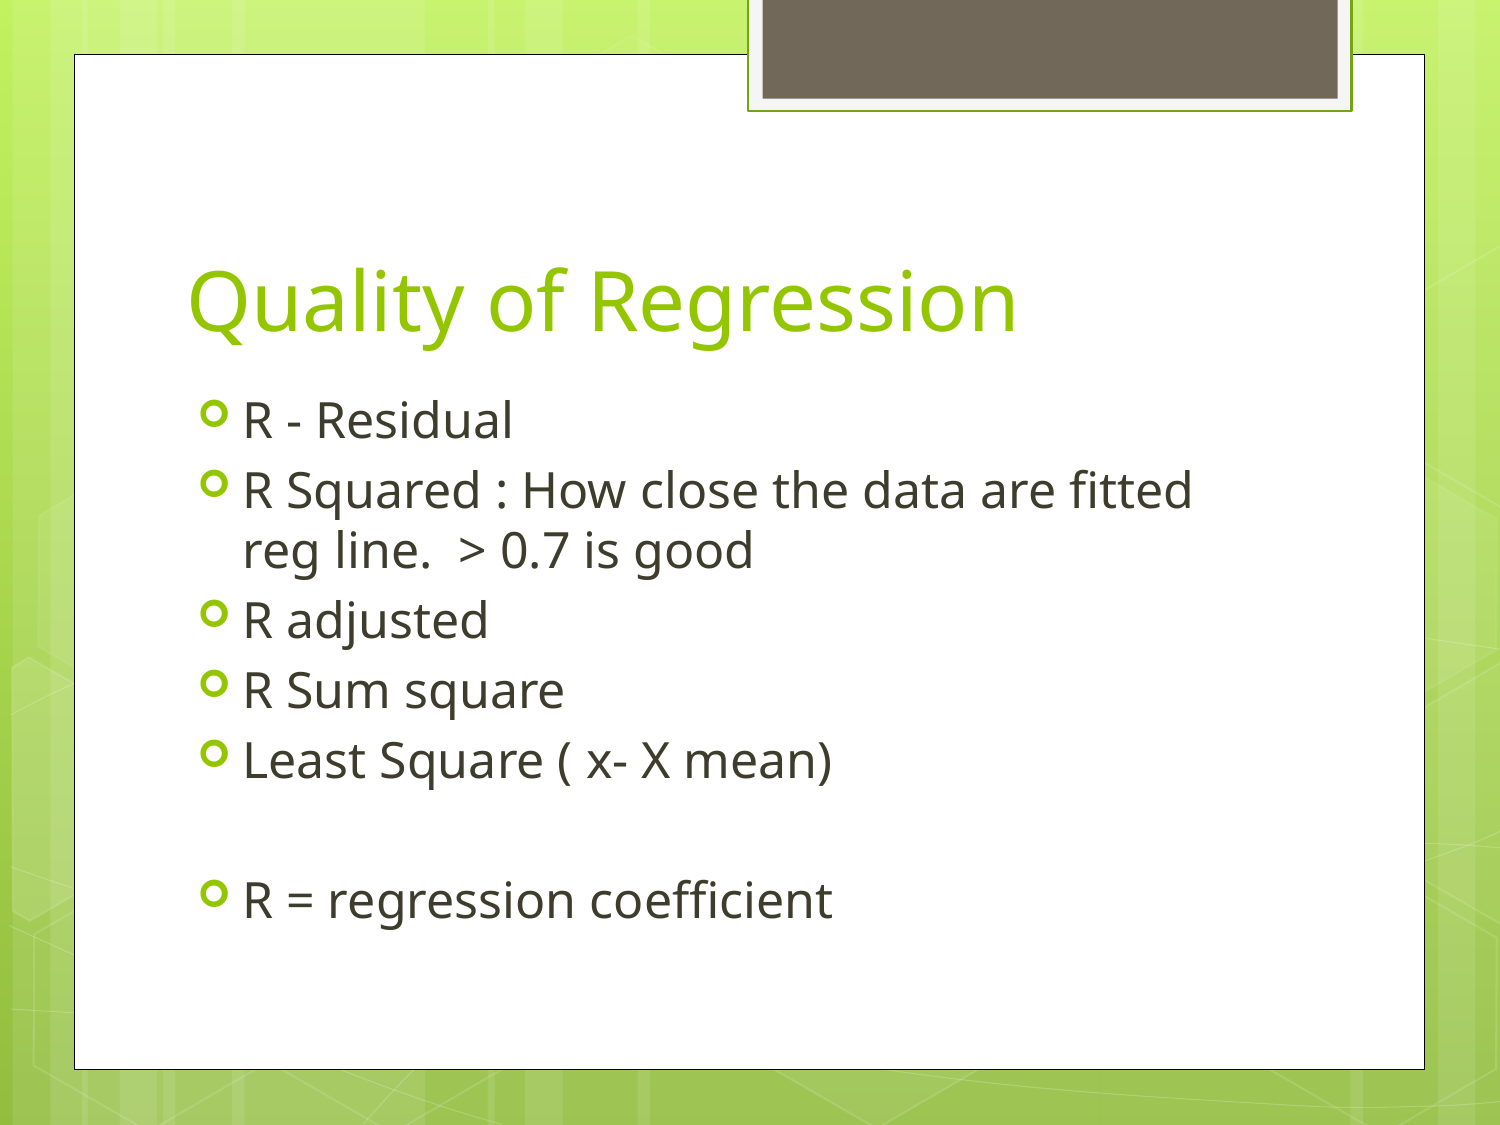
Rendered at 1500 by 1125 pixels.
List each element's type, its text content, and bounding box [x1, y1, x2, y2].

title Quality of Regression [171, 168, 1324, 357]
list R - Residual R Squared : How close the data are fitted reg line. > 0.7 is good R adjusted R Sum square Least Square ( x- X mean) R = regression coefficient [171, 381, 1283, 957]
